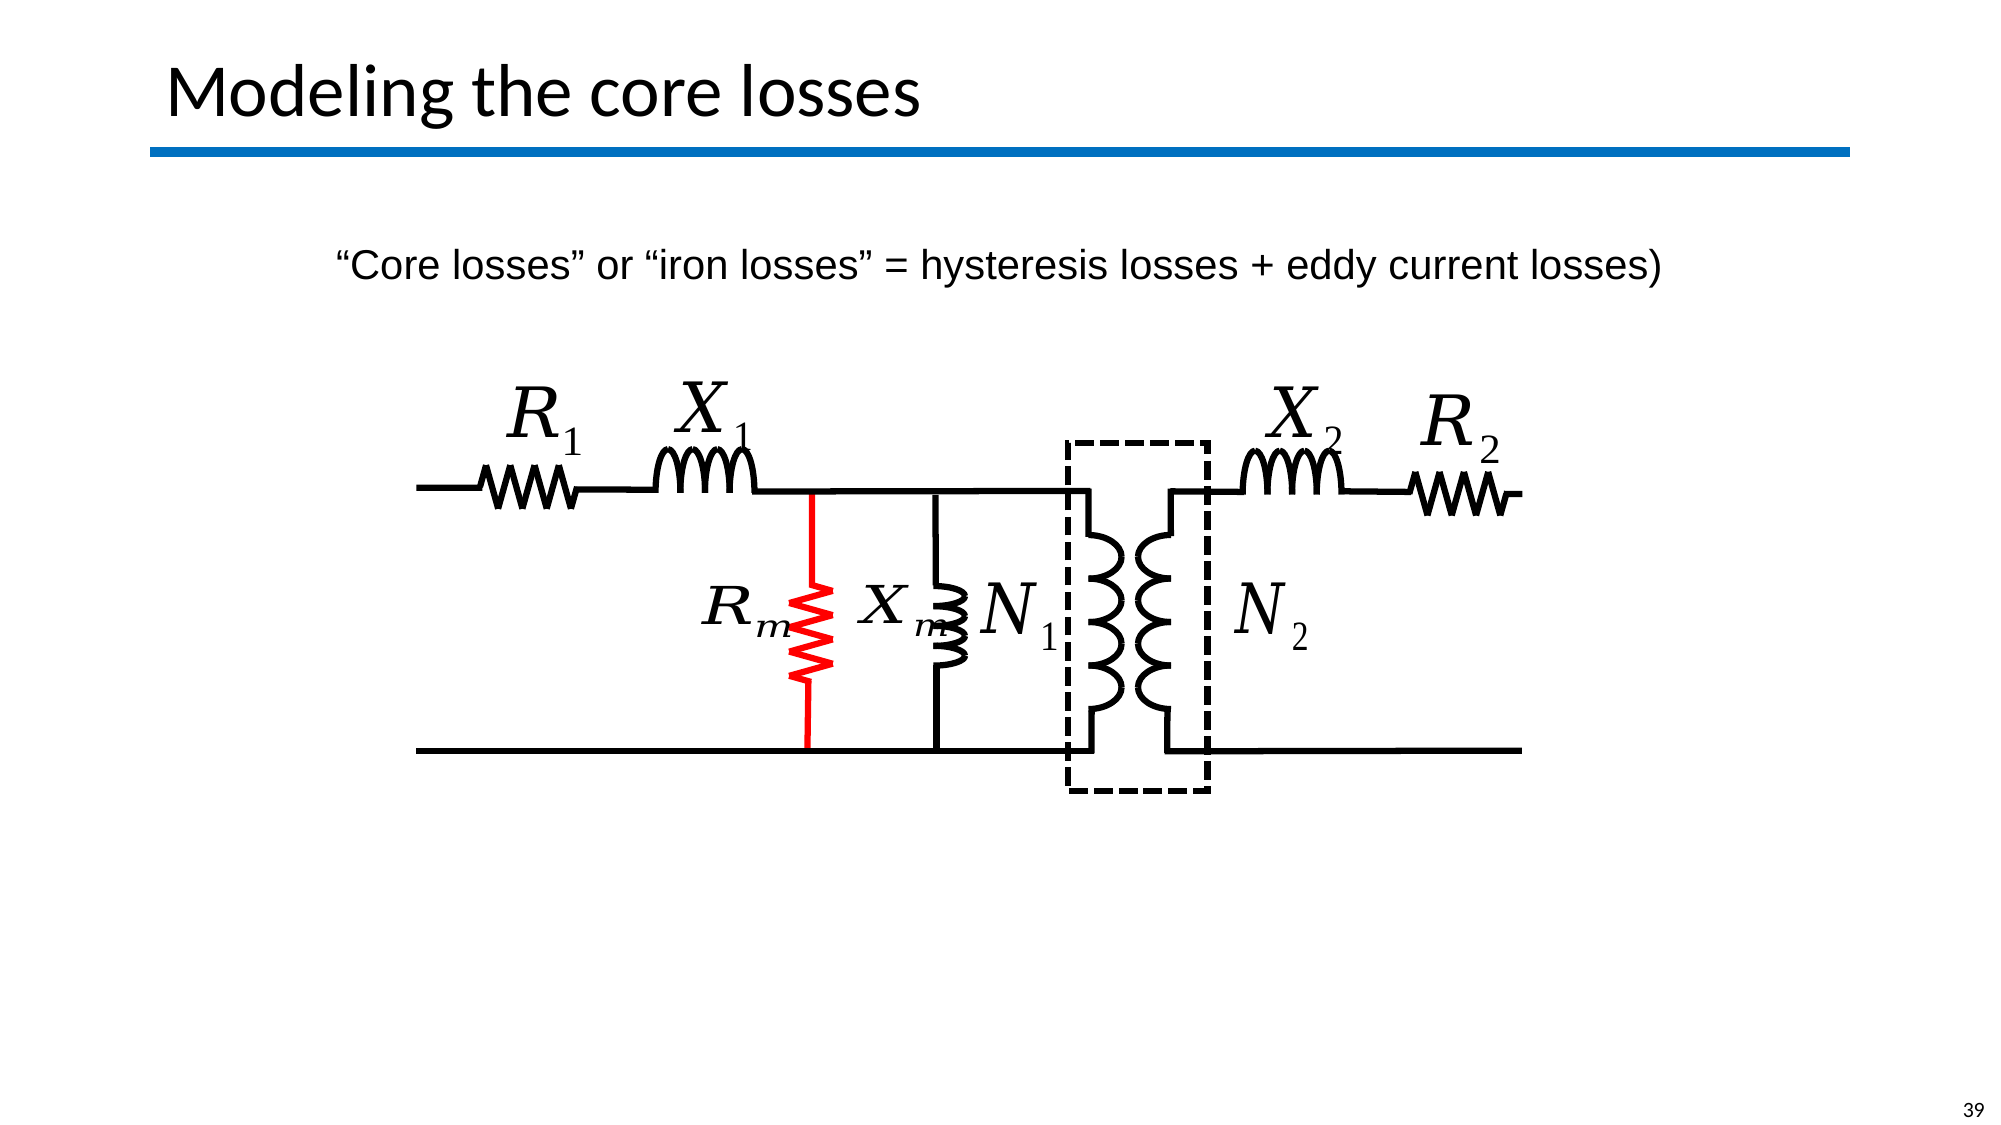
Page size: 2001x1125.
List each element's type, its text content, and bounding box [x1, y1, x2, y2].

title Modeling the core losses [150, 31, 1850, 142]
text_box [1409, 384, 1523, 516]
text_box “Core losses” or “iron losses” = hysteresis losses + eddy current losses) [321, 230, 1679, 296]
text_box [575, 371, 755, 494]
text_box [681, 599, 847, 644]
slide_number 39 [1583, 1087, 2000, 1125]
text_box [977, 442, 1308, 792]
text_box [1242, 375, 1412, 495]
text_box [852, 494, 966, 752]
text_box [416, 376, 586, 509]
